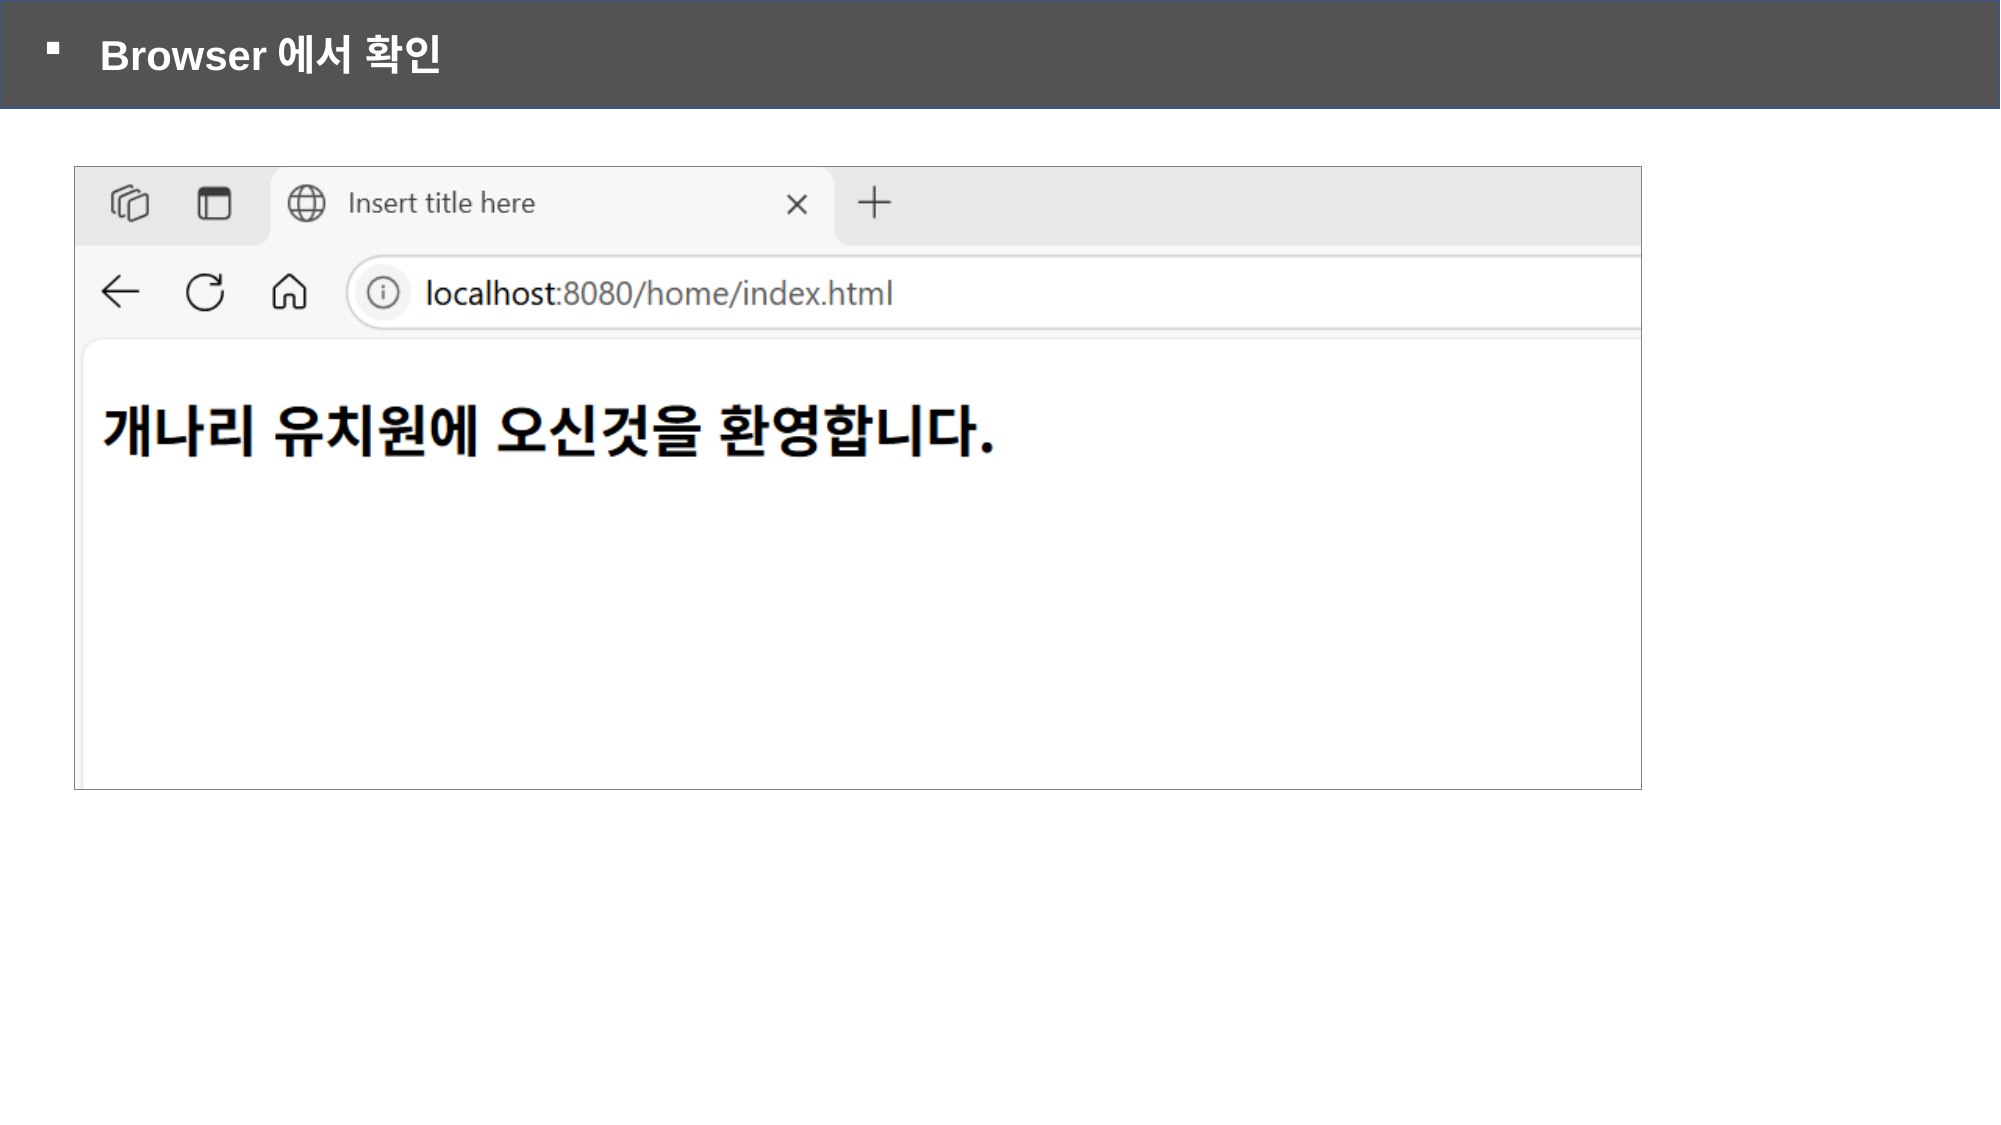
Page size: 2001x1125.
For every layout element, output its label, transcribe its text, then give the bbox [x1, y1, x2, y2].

text_box Browser에서 확인 [0, 0, 2000, 109]
picture [74, 166, 1642, 790]
